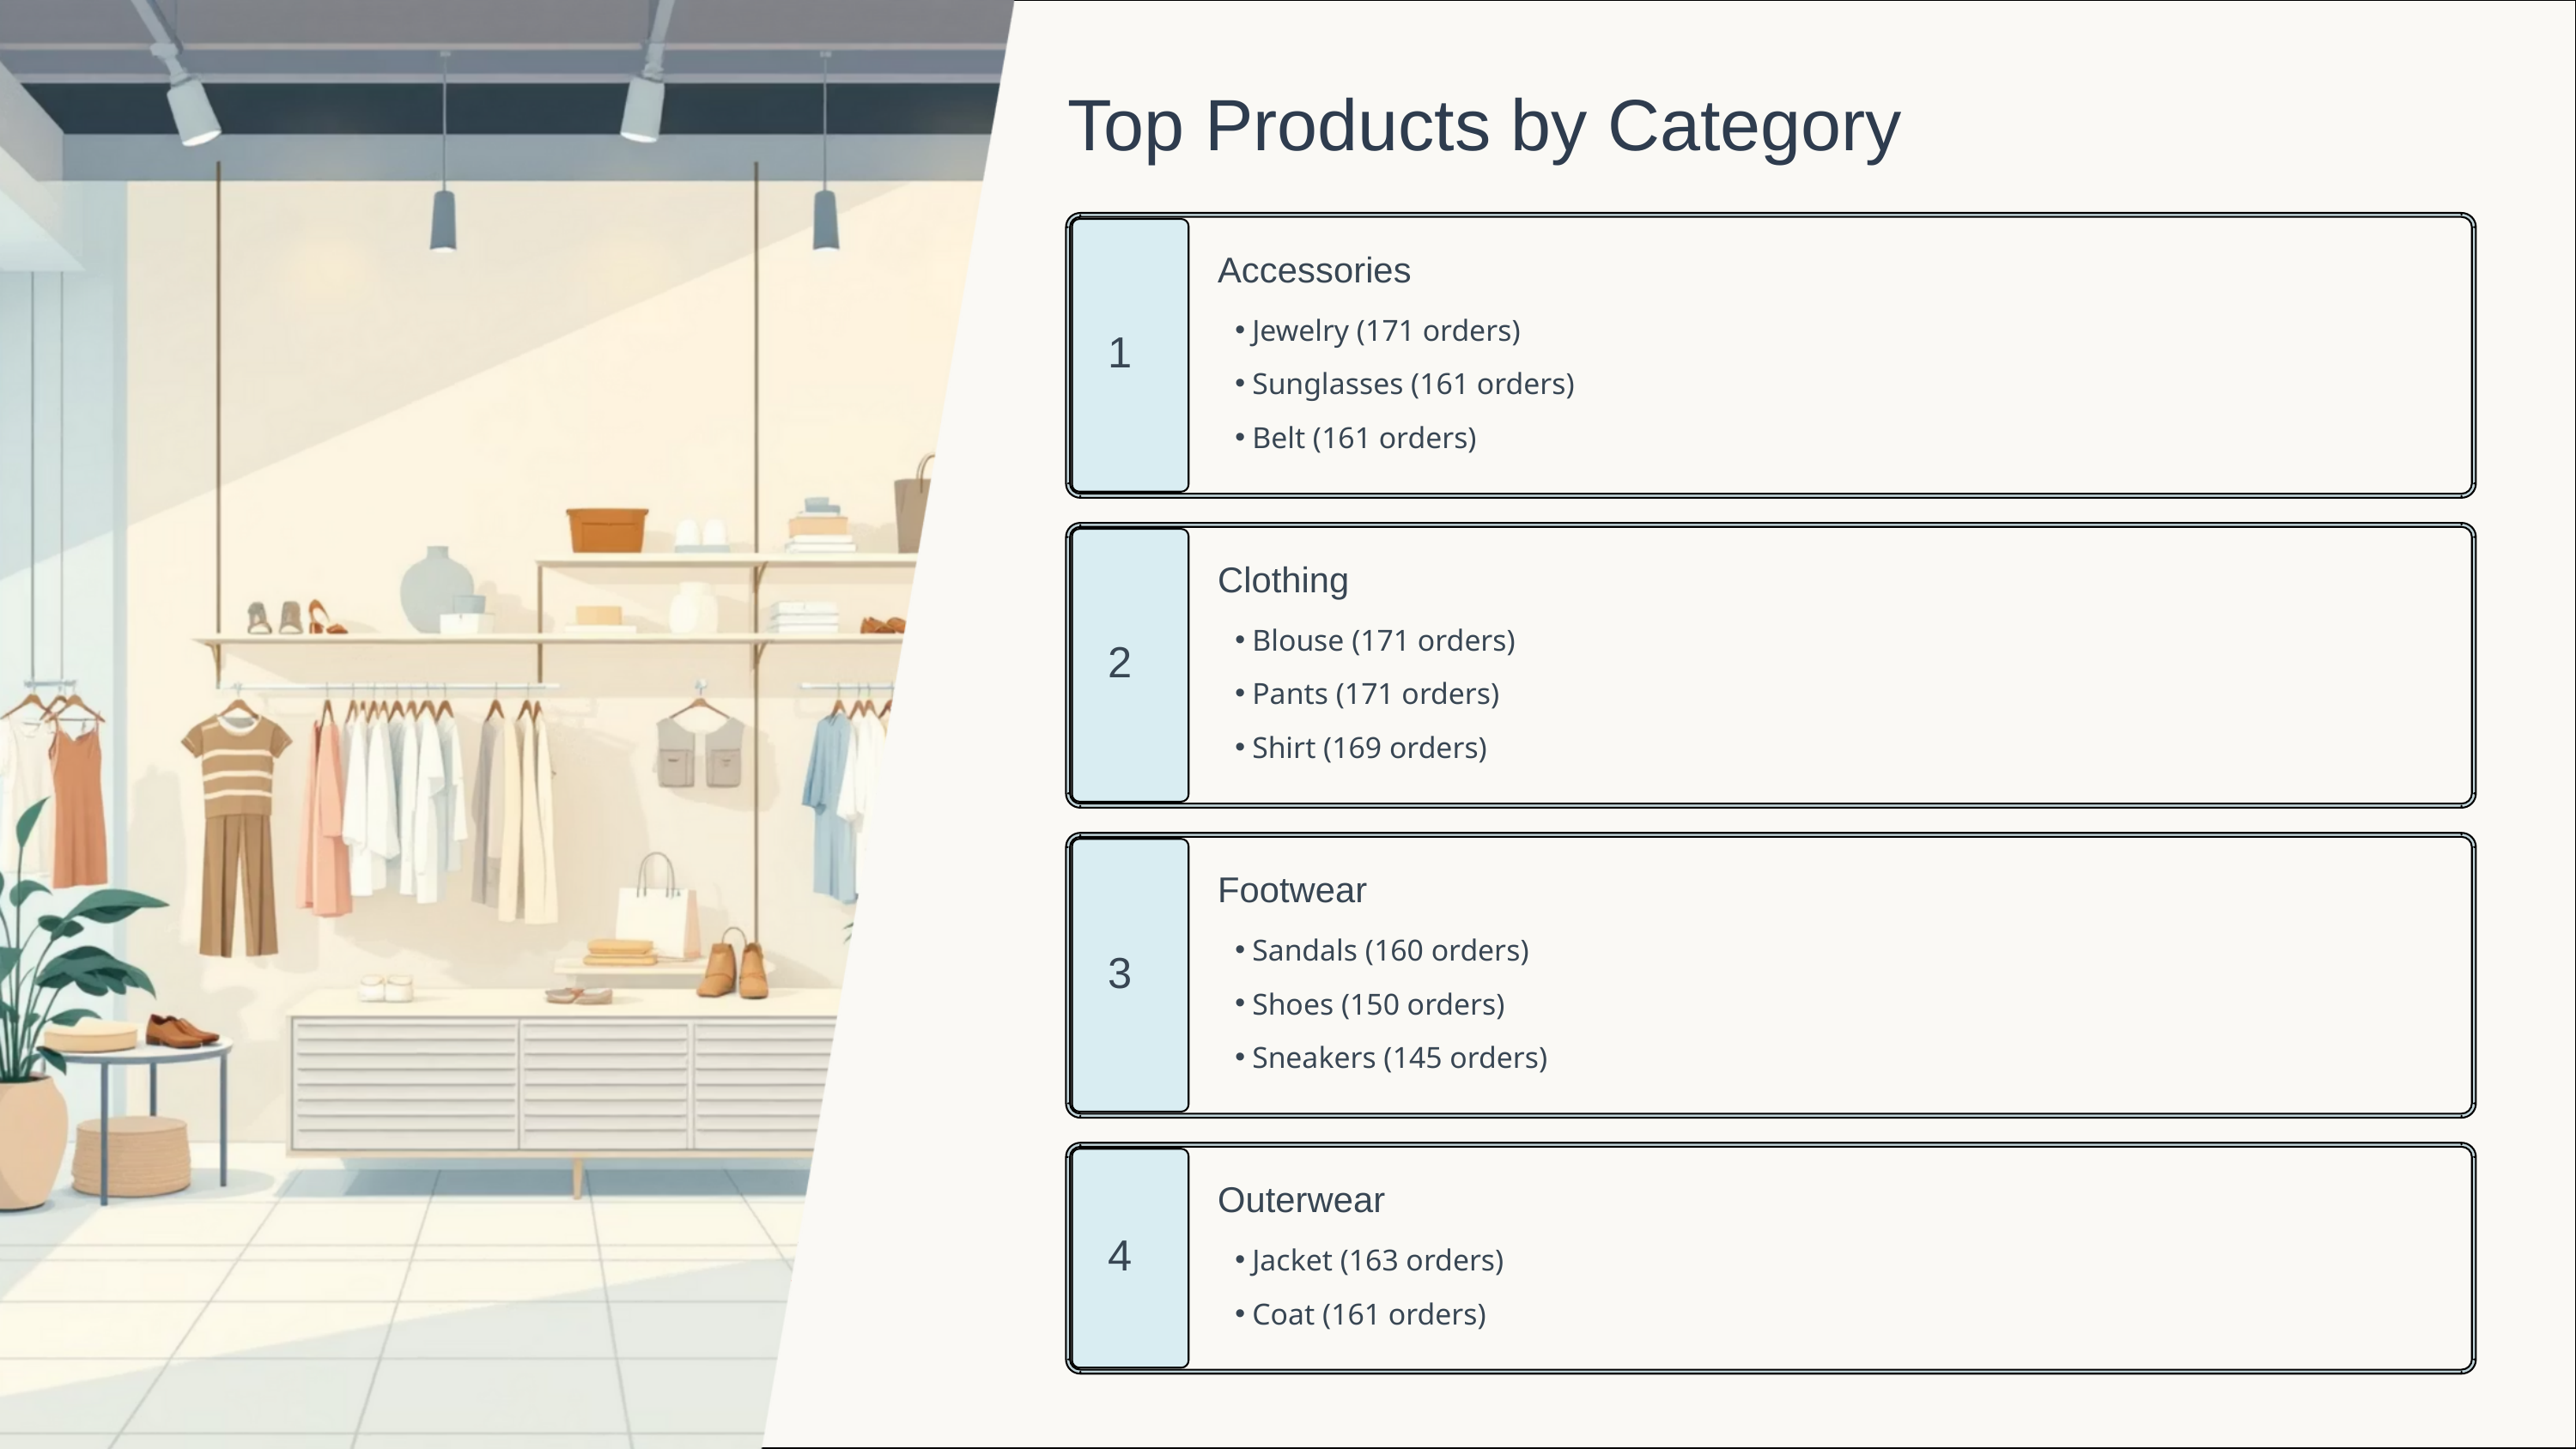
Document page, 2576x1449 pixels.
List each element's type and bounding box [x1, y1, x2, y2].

text_box [1072, 1148, 1189, 1368]
text_box [0, 0, 2576, 1449]
text_box [1072, 218, 1189, 493]
text_box [1066, 1142, 2476, 1374]
text_box [1066, 832, 2476, 1119]
text_box [1072, 528, 1189, 803]
text_box [1072, 838, 1189, 1113]
text_box [1066, 212, 2476, 499]
text_box [1066, 522, 2476, 809]
